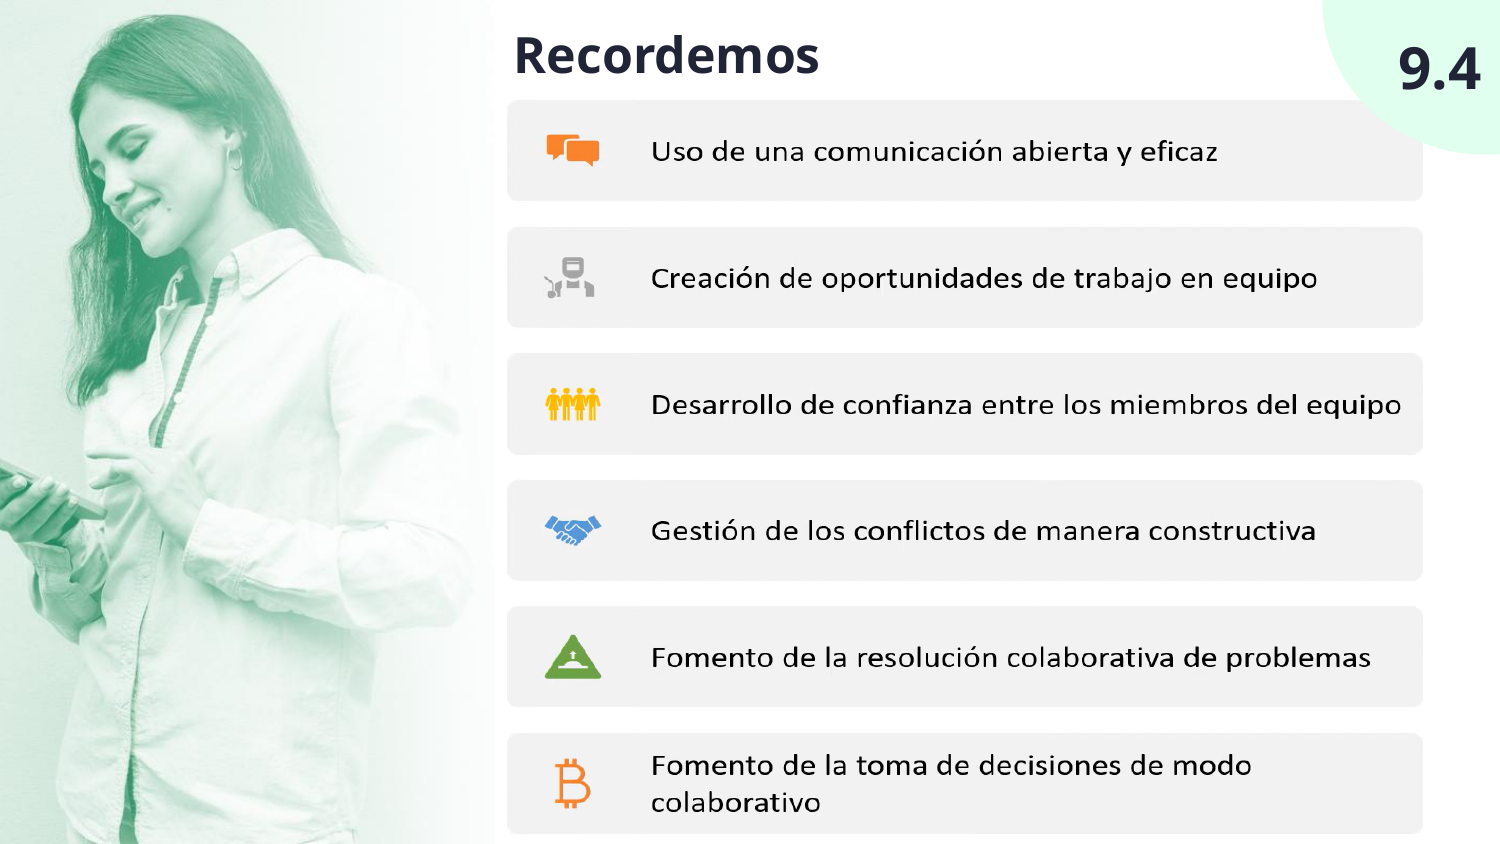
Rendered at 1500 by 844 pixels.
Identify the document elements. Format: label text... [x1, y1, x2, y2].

title Recordemos [499, 8, 841, 94]
text_box [1322, 0, 1500, 155]
picture [503, 94, 1432, 844]
title 9.4 [1381, 29, 1499, 103]
picture [0, 0, 495, 844]
